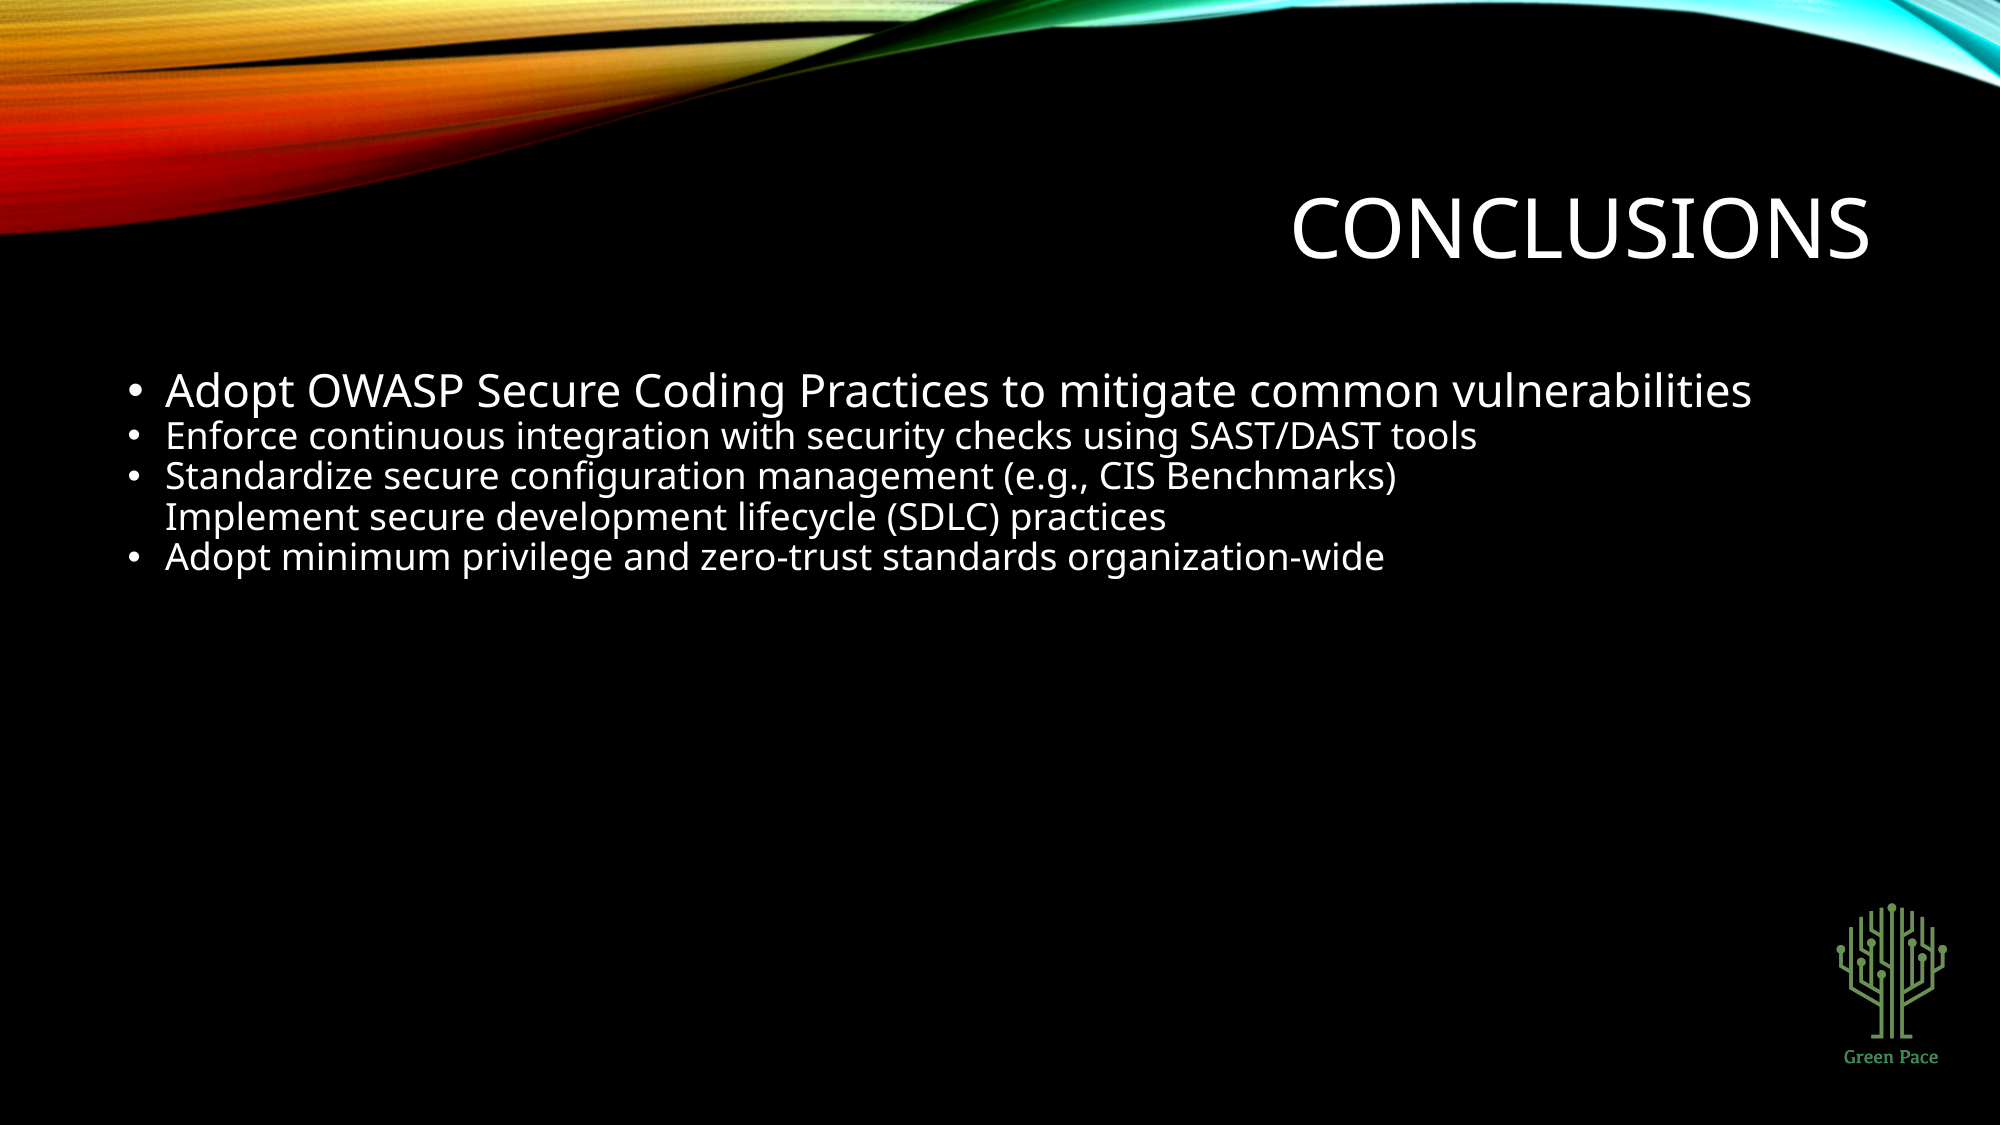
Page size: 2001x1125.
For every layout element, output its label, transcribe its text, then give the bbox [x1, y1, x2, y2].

title CONCLUSIONS [474, 125, 1888, 338]
picture [0, 0, 2000, 237]
list Adopt OWASP Secure Coding Practices to mitigate common vulnerabilities Enforce continuous integration with security checks using SAST/DAST tools Standardize secure configuration management (e.g., CIS Benchmarks) Implement secure development lifecycle (SDLC) practices Adopt minimum privilege and zero-trust standards organization-wide [112, 360, 1888, 1021]
picture [1817, 892, 1964, 1082]
